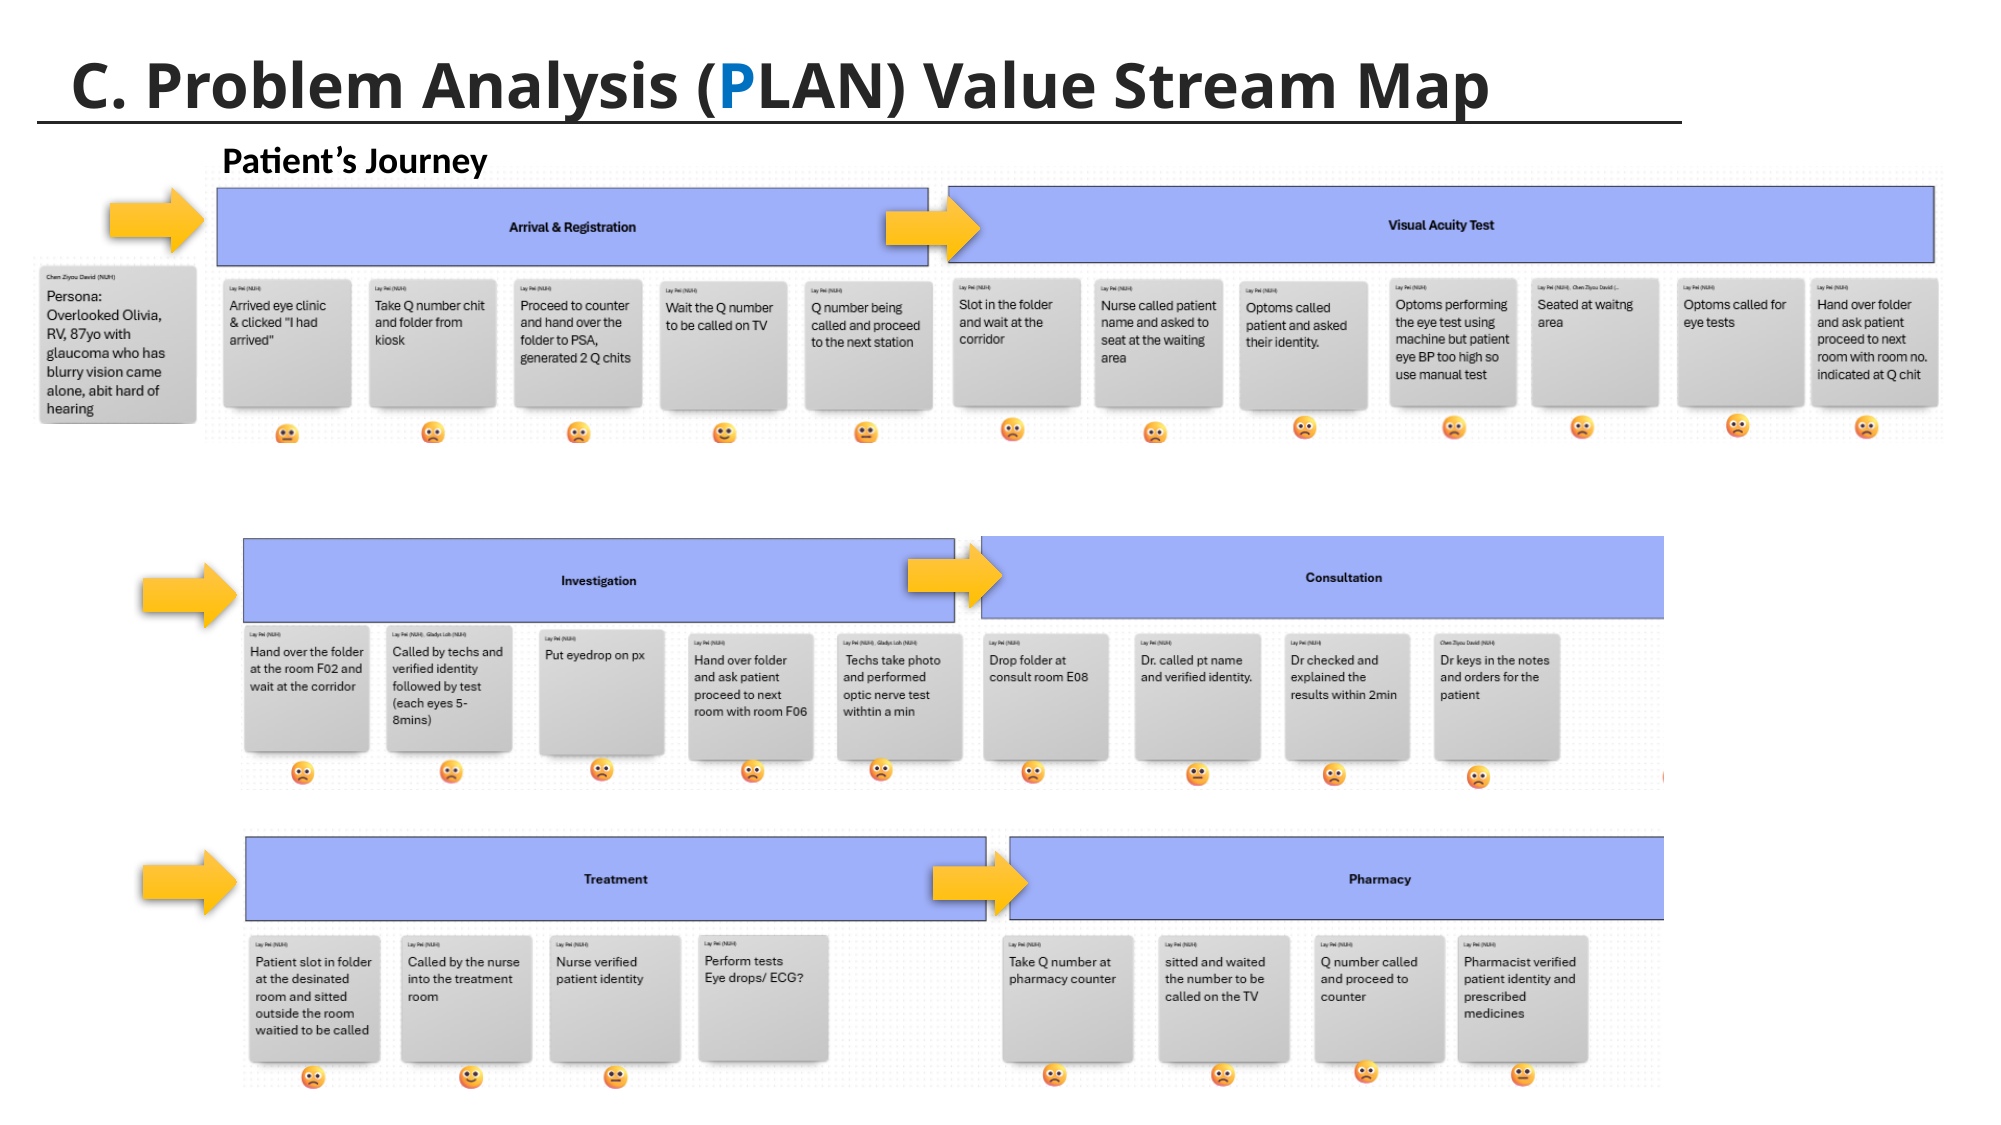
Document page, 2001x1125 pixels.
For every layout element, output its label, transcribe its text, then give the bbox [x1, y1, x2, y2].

text_box C. Problem Analysis (PLAN) Value Stream Map [55, 1, 2000, 242]
picture [33, 254, 198, 424]
picture [202, 166, 1945, 444]
text_box [109, 187, 202, 253]
text_box [142, 849, 238, 915]
picture [241, 826, 1664, 1090]
picture [241, 536, 1664, 790]
text_box Patient’s Journey [207, 128, 503, 166]
text_box [142, 562, 238, 628]
